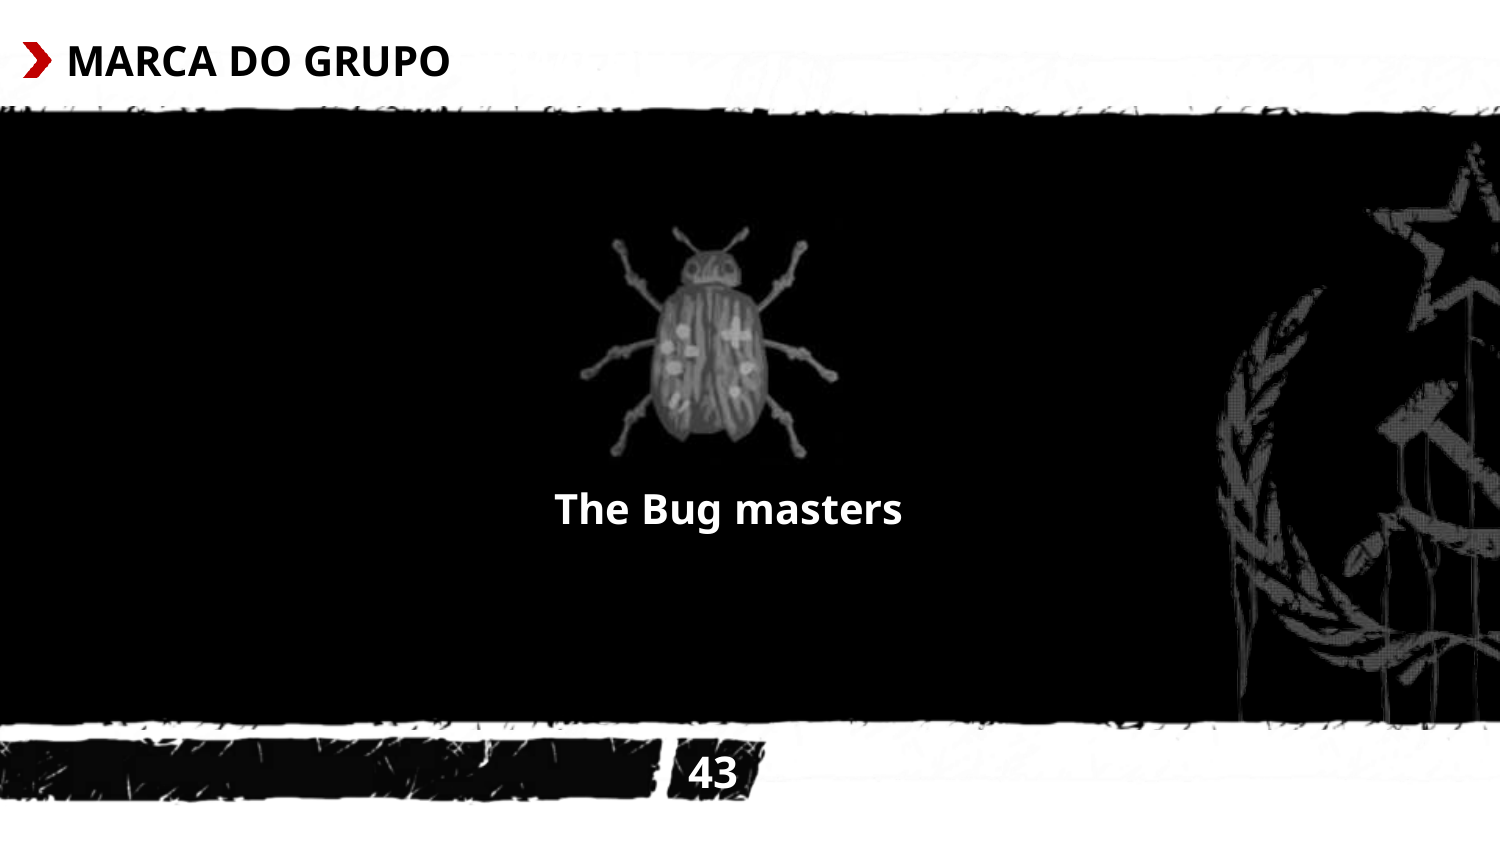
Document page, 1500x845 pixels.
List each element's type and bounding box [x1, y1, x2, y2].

text_box [0, 42, 807, 809]
text_box [0, 0, 1500, 845]
